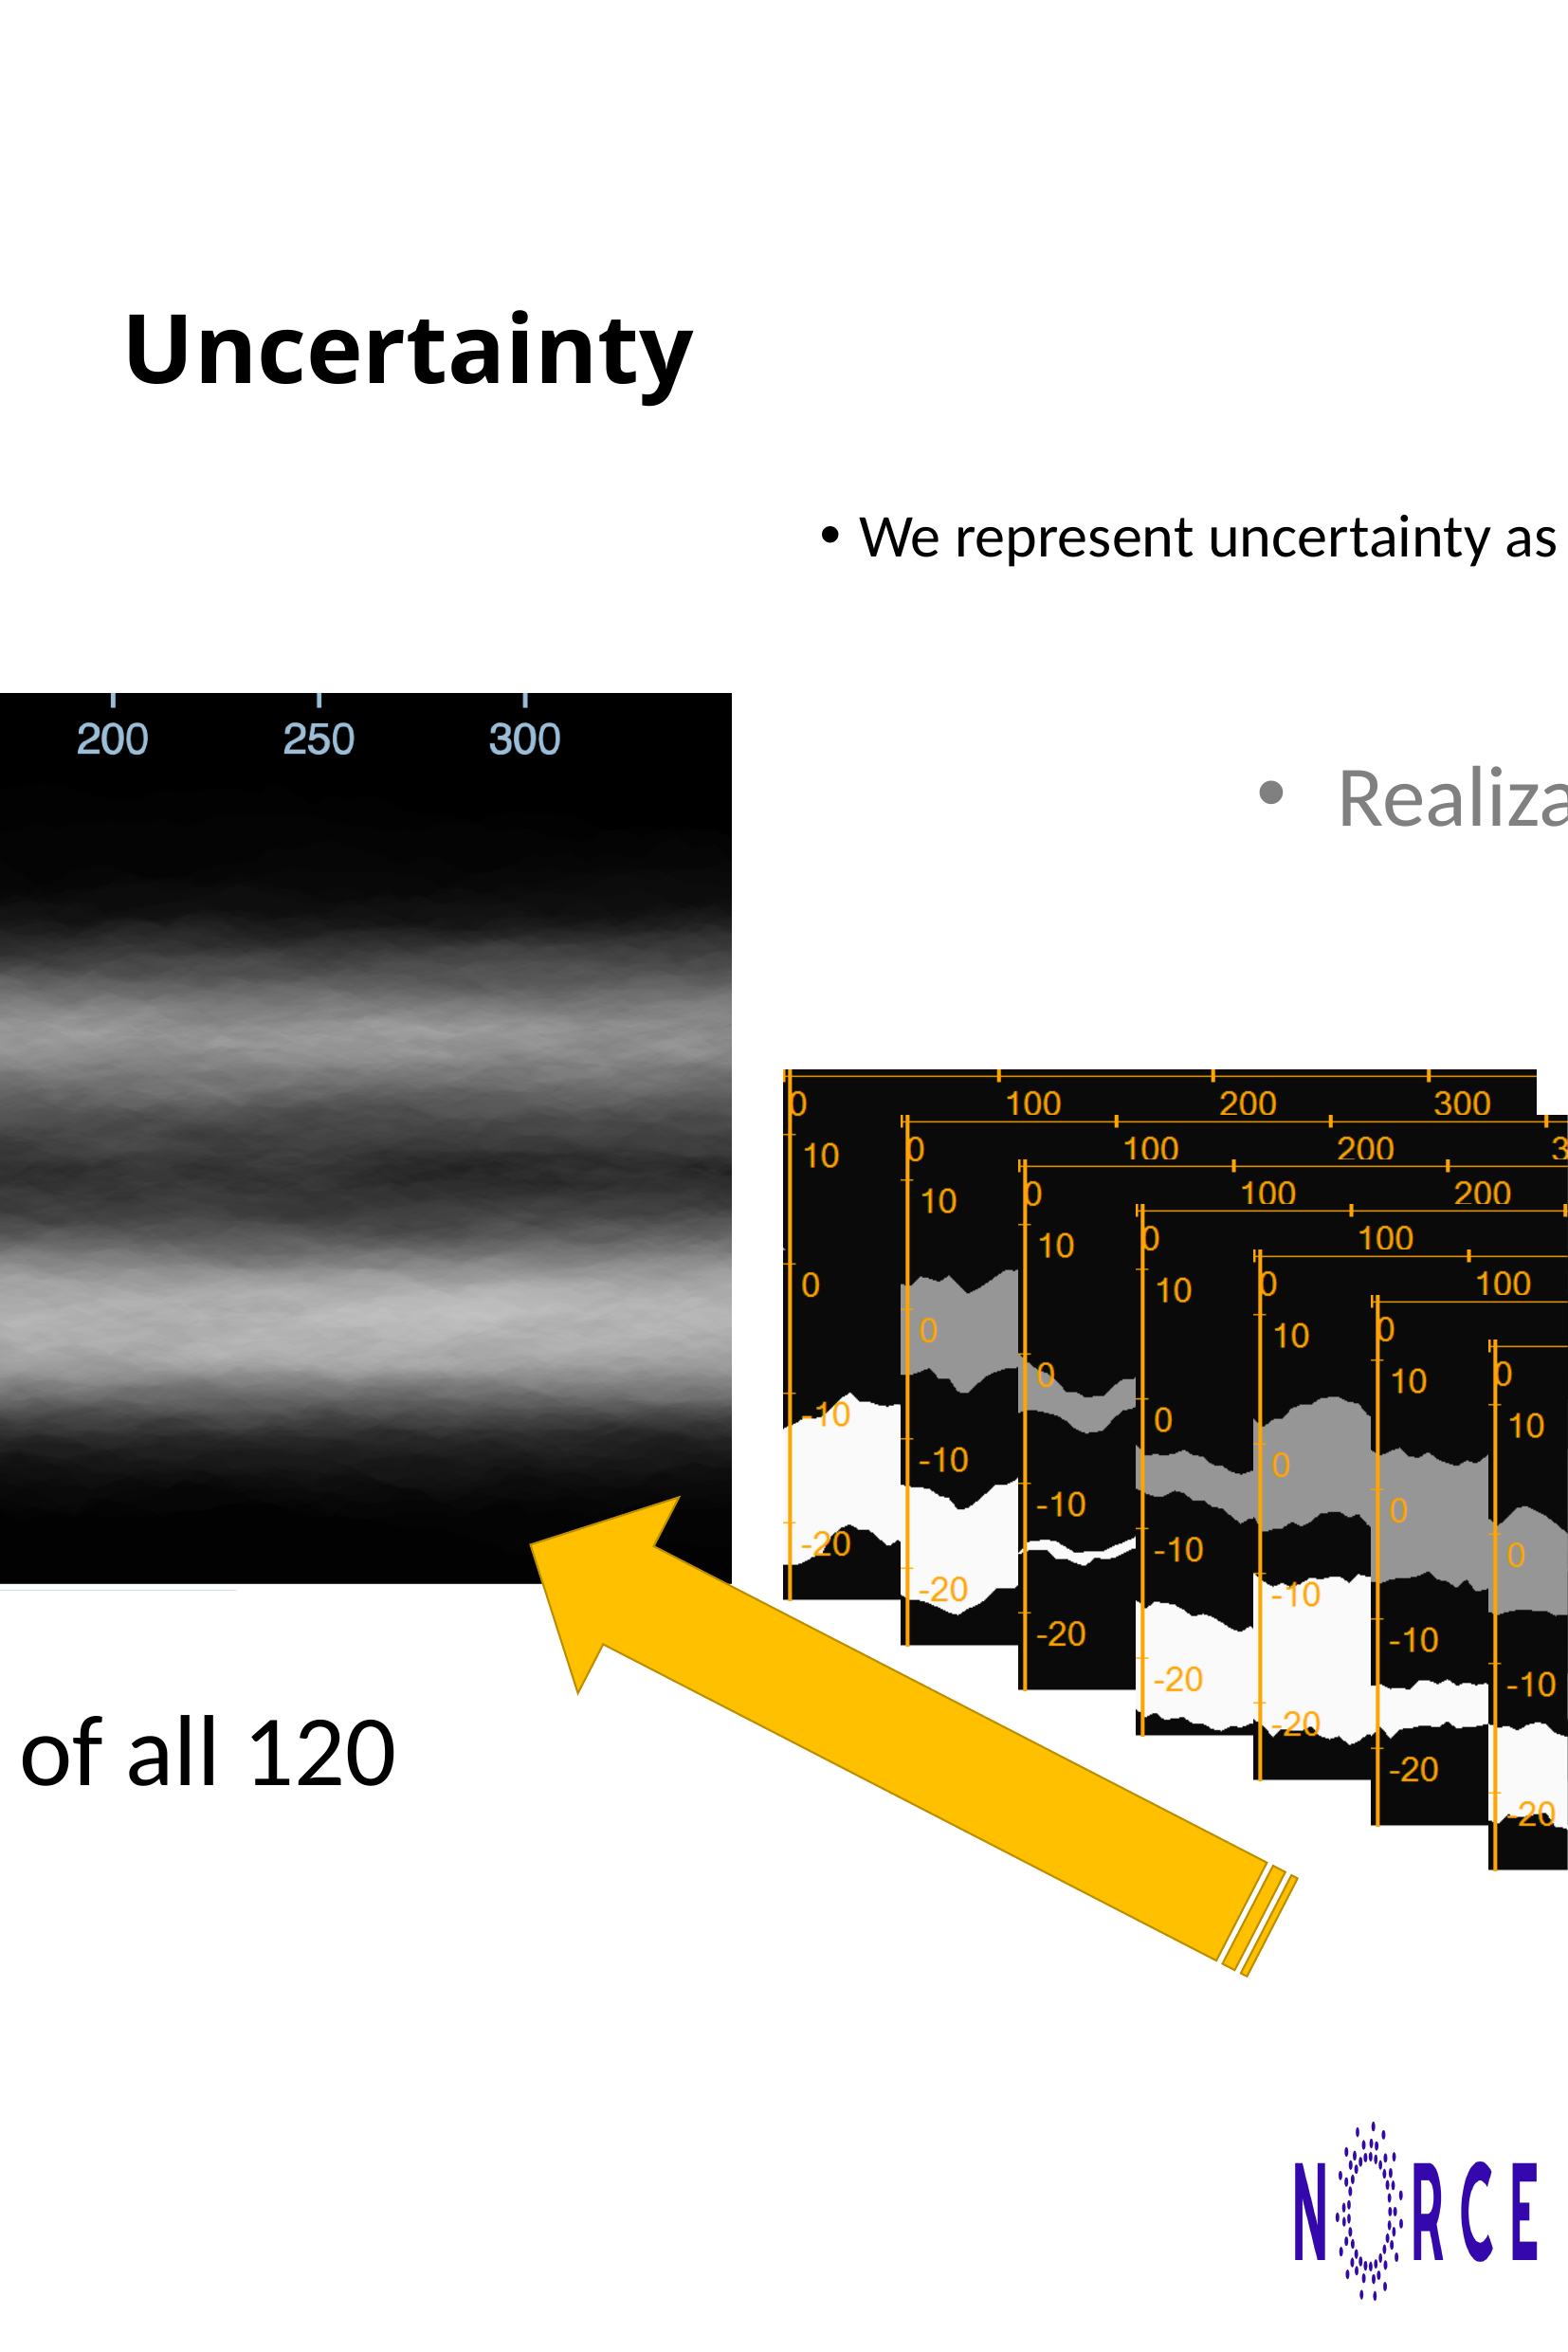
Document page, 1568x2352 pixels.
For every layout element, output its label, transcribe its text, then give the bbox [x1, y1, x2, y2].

text_box [544, 1592, 783, 1739]
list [0, 683, 747, 1592]
text_box Overprint of all 120 [0, 1678, 411, 1814]
list We represent uncertainty as an ensemble of realizations [805, 497, 1568, 732]
picture [1293, 2117, 1539, 2305]
title Uncertainty [107, 125, 1460, 580]
text_box [1221, 1917, 1264, 1972]
text_box Realizations have 2 sand layers Possible pinch-ins High contrast No faults [747, 732, 1568, 1161]
text_box [1129, 1917, 1241, 1962]
text_box [1239, 1917, 1279, 1978]
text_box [783, 1069, 1568, 1917]
